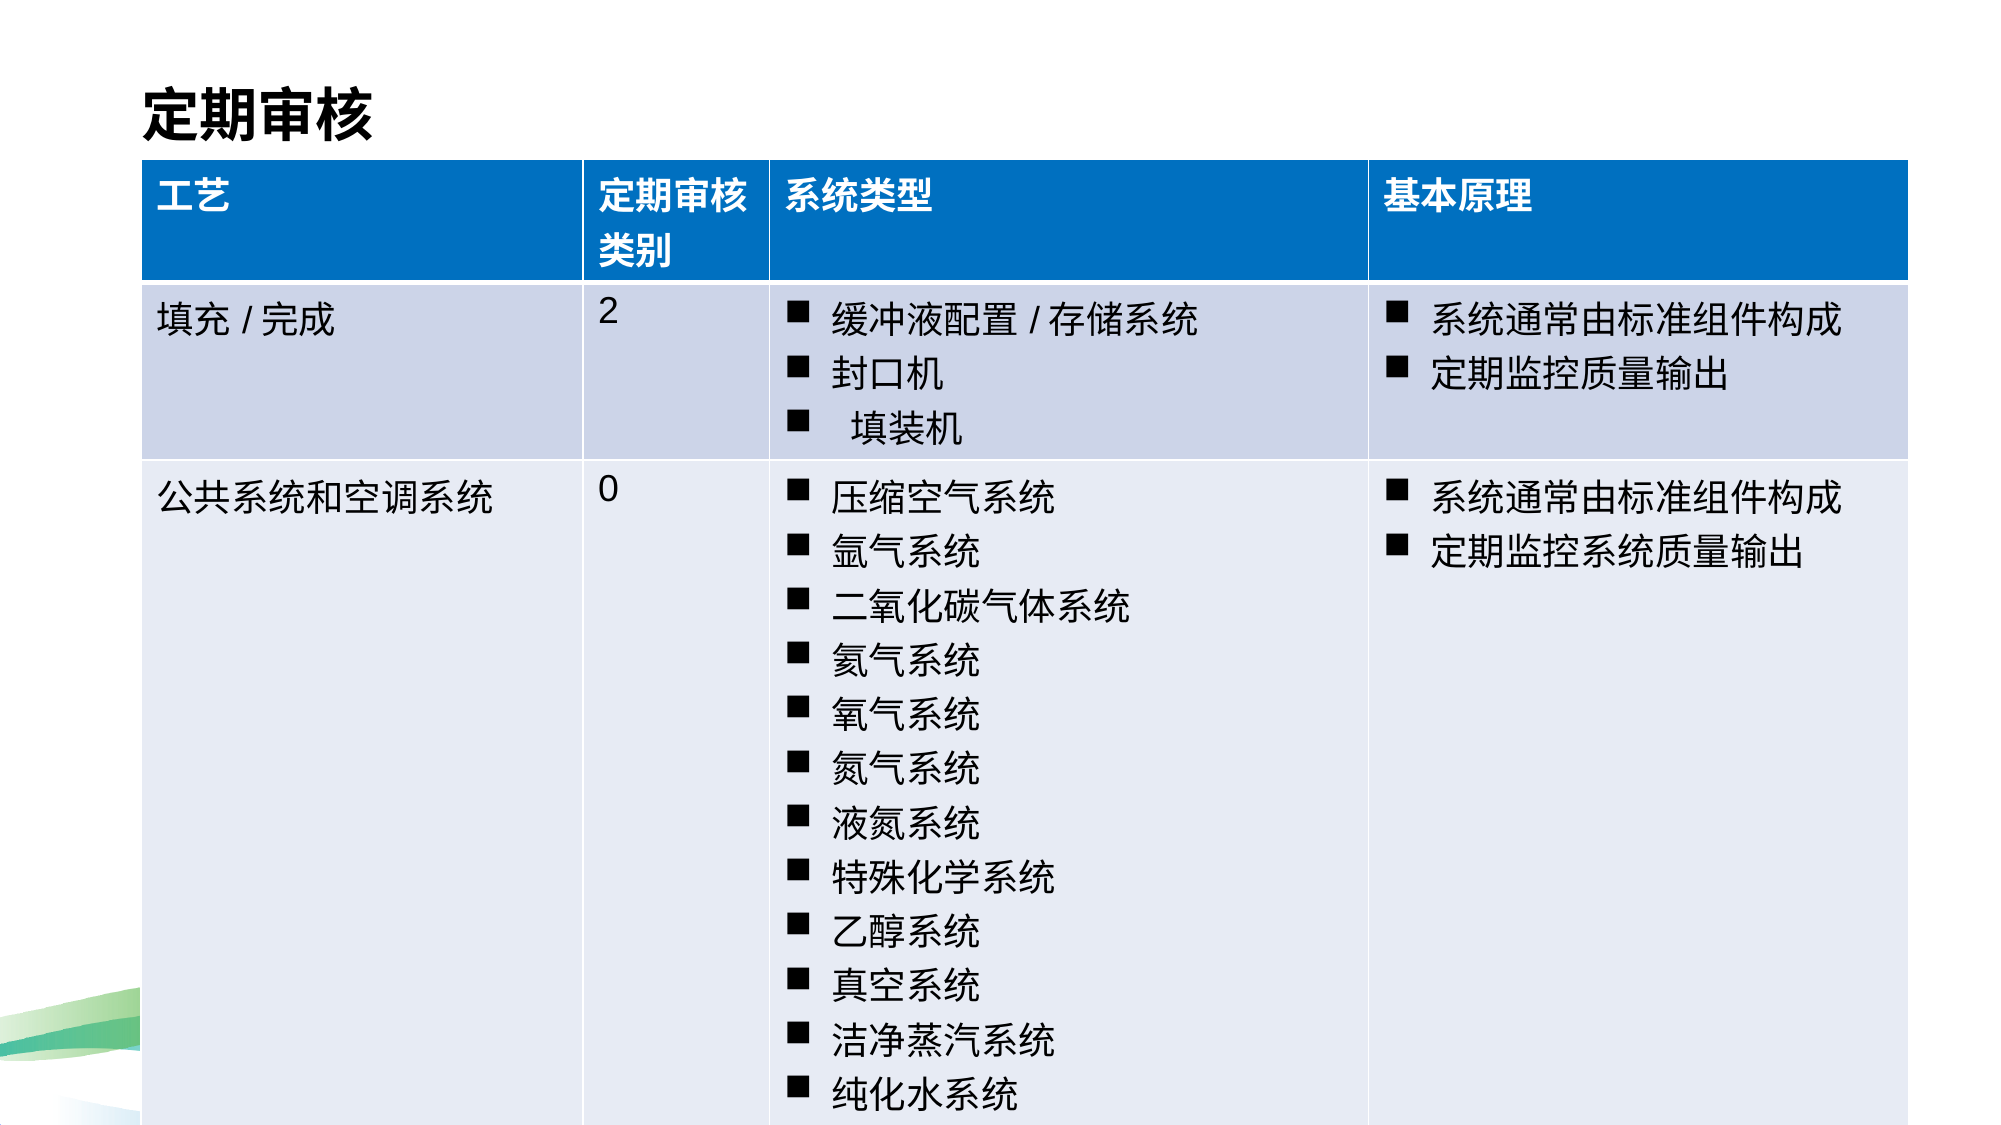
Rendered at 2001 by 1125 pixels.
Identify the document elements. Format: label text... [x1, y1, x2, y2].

table_header 系统类型 [770, 160, 1368, 280]
table_cell 公共系统和空调系统 [142, 461, 582, 1125]
table_cell 缓冲液配置/存储系统 封口机 填装机 [770, 285, 1368, 459]
title 定期审核 [125, 64, 1874, 172]
picture [0, 977, 140, 1125]
table_header 工艺 [142, 160, 582, 280]
table_cell 系统通常由标准组件构成 定期监控系统质量输出 [1369, 461, 1908, 1125]
table_cell 系统通常由标准组件构成 定期监控质量输出 [1369, 285, 1908, 459]
table_cell 2 [584, 285, 769, 459]
table_header 基本原理 [1369, 160, 1908, 280]
table_header 定期审核类别 [584, 160, 769, 280]
table_cell 压缩空气系统 氩气系统 二氧化碳气体系统 氦气系统 氧气系统 氮气系统 液氮系统 特殊化学系统 乙醇系统 真空系统 洁净蒸汽系统 纯化水系统 注射用水系统 空调系统 [770, 461, 1368, 1125]
table_cell 填充/完成 [142, 285, 582, 459]
table_cell 0 [584, 461, 769, 1125]
